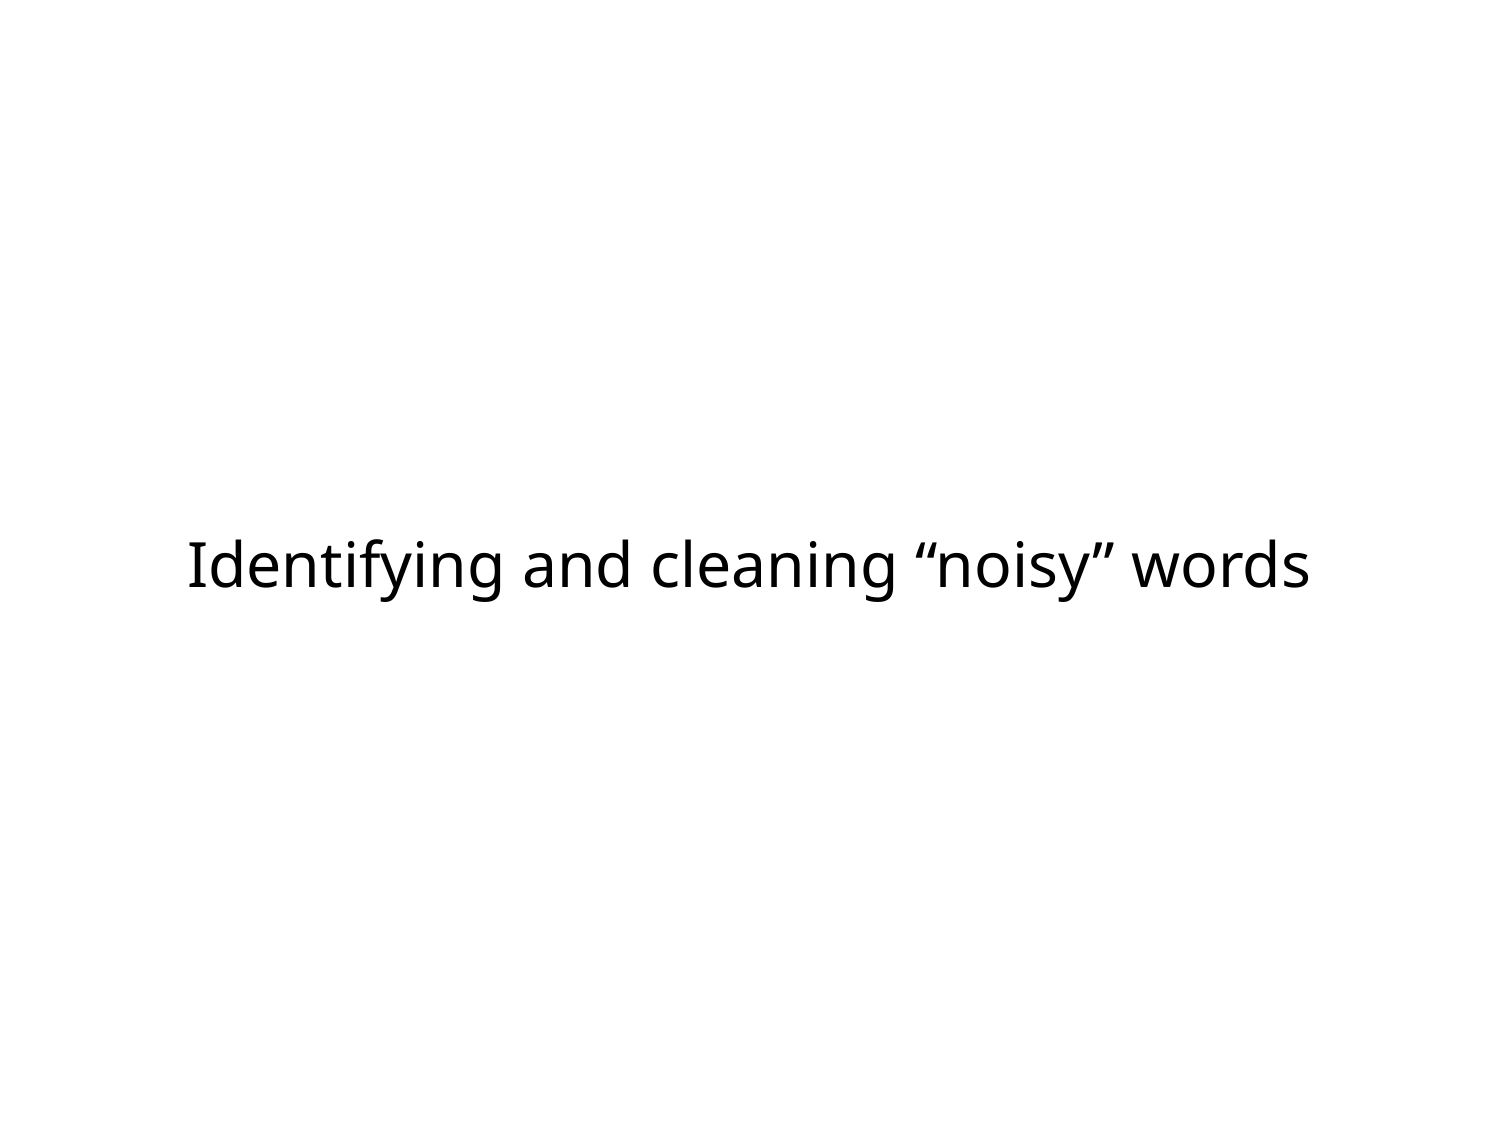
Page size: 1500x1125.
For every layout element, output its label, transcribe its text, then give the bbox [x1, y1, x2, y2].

title Identifying and cleaning “noisy” words [75, 509, 1425, 616]
